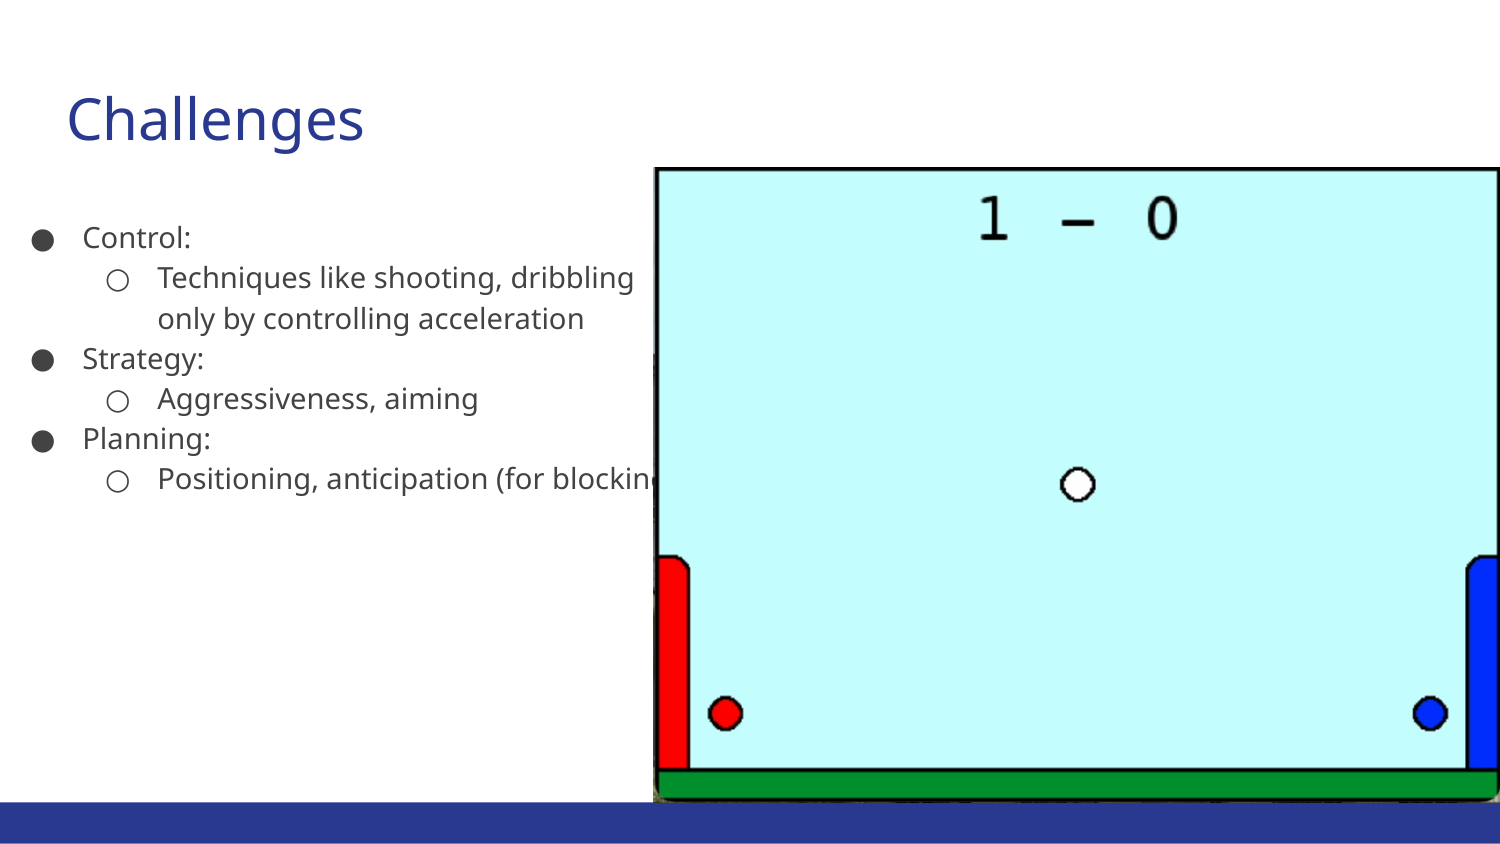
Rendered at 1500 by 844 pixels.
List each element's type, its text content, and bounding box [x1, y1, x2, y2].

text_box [652, 166, 1500, 804]
title Challenges [51, 67, 1449, 167]
list Control: Techniques like shooting, dribbling only by controlling acceleration Strategy: Aggressiveness, aiming Planning: Positioning, anticipation (for blocking) [0, 199, 647, 748]
